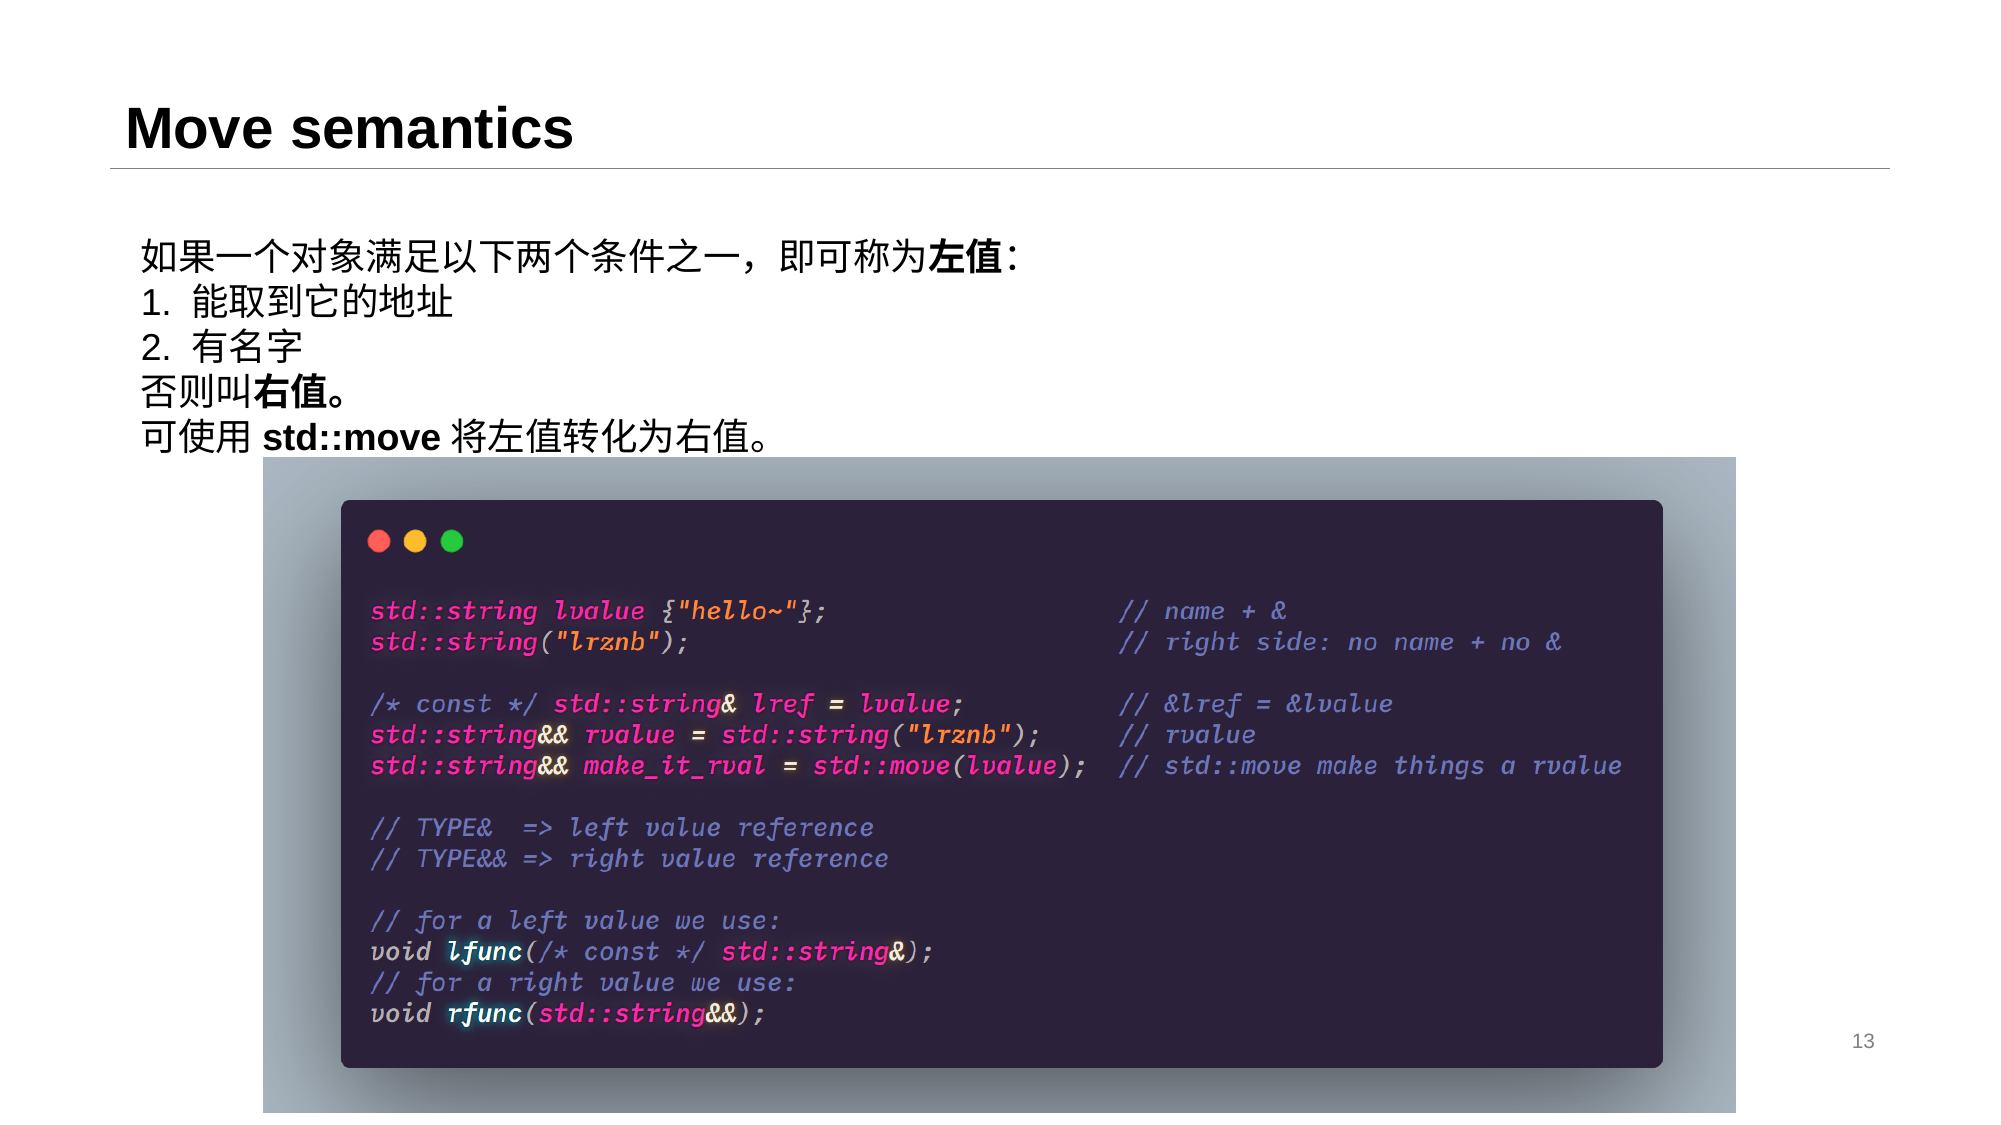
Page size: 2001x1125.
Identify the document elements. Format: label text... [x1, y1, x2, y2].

picture [263, 457, 1736, 1113]
title Move semantics [109, 0, 1890, 169]
text_box 如果一个对象满足以下两个条件之一，即可称为左值： 1. 能取到它的地址 2. 有名字 否则叫右值。 可使用std::move将左值转化为右值。 [126, 226, 1763, 466]
slide_number 13 [1736, 1023, 1890, 1058]
